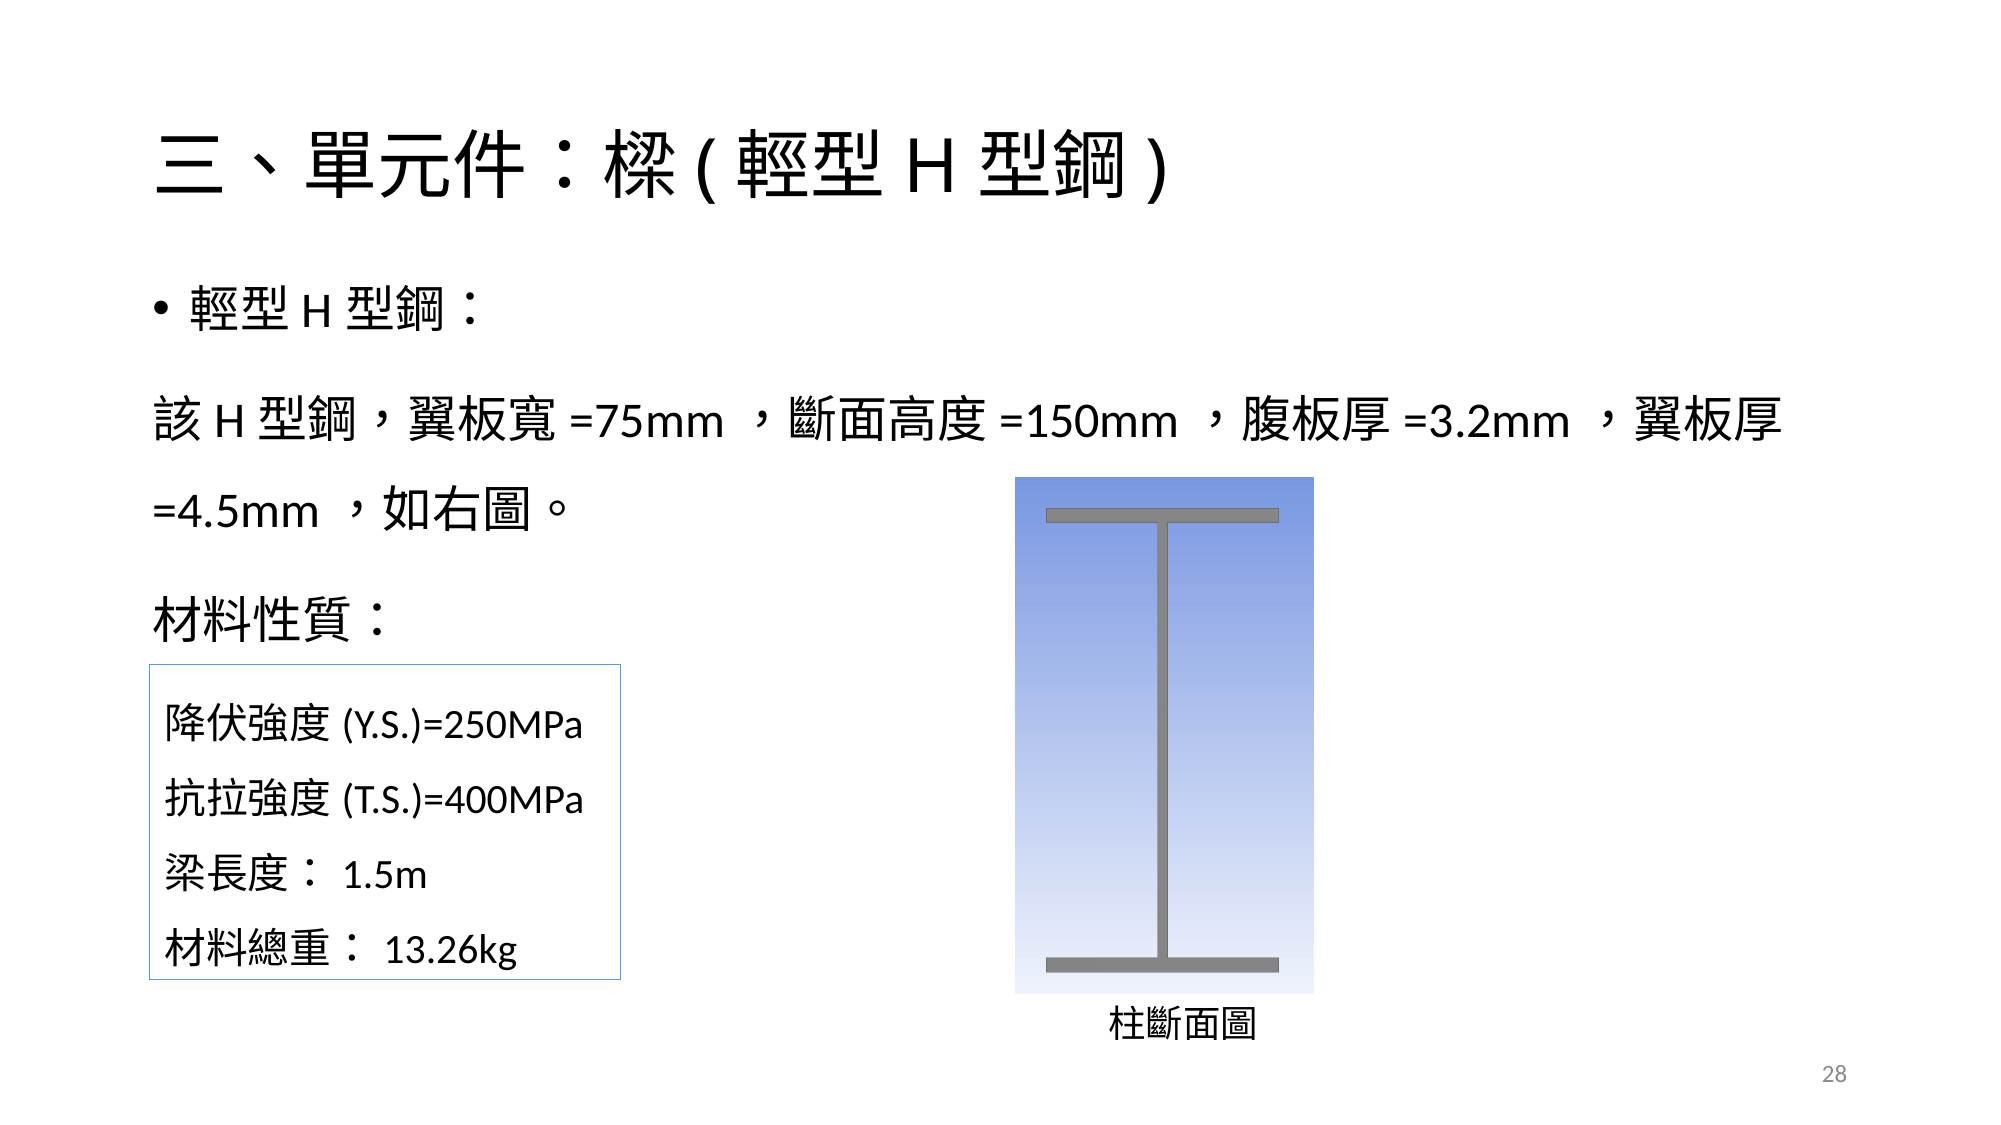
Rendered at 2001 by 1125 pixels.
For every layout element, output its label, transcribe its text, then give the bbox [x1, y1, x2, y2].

text_box 柱斷面圖 [1093, 994, 1274, 1053]
list 輕型H型鋼： 該H型鋼，翼板寬=75mm，斷面高度=150mm，腹板厚=3.2mm，翼板厚=4.5mm，如右圖。 材料性質： [137, 239, 1863, 1043]
text_box 降伏強度(Y.S.)=250MPa 抗拉強度(T.S.)=400MPa 梁長度：1.5m 材料總重：13.26kg [149, 664, 621, 980]
slide_number 28 [1412, 1042, 1863, 1103]
title 三、單元件：樑(輕型H型鋼) [137, 59, 1863, 239]
picture [1015, 477, 1314, 994]
